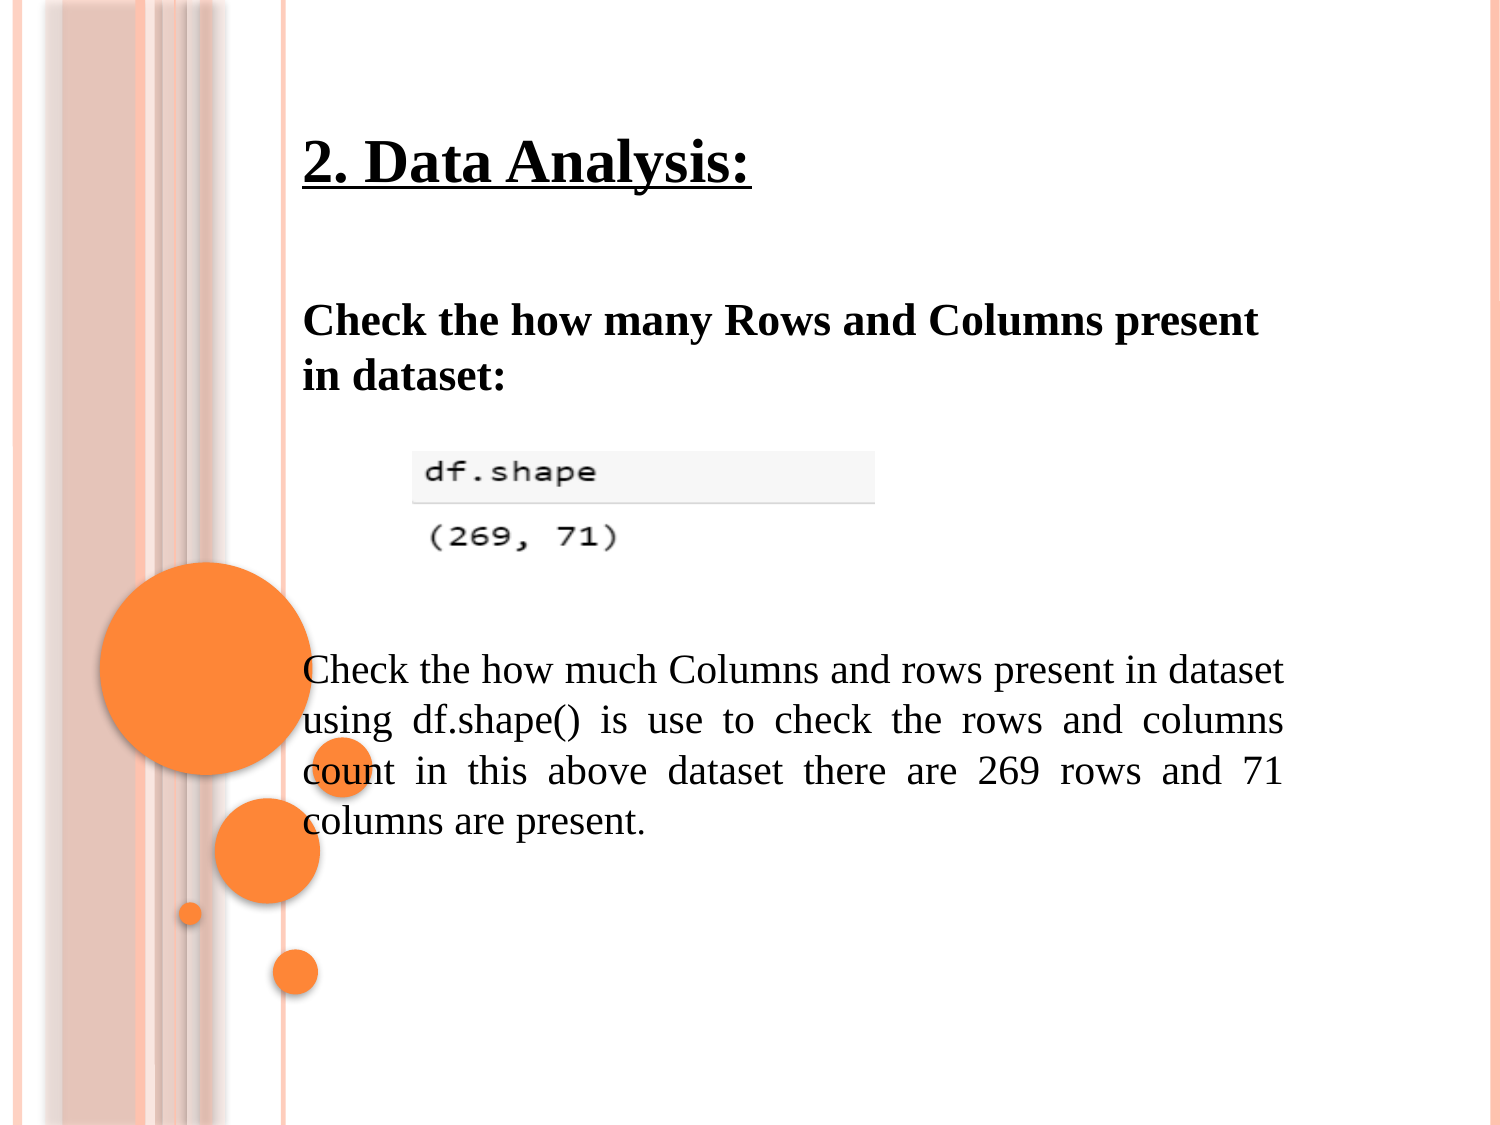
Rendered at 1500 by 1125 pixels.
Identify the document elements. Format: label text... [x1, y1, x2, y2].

picture [411, 450, 876, 577]
subtitle 2. Data Analysis: Check the how many Rows and Columns present in dataset: Check the how much Columns and rows present in dataset using df.shape() is use to check the rows and columns count in this above dataset there are 269 rows and 71 columns are present. [287, 112, 1300, 863]
